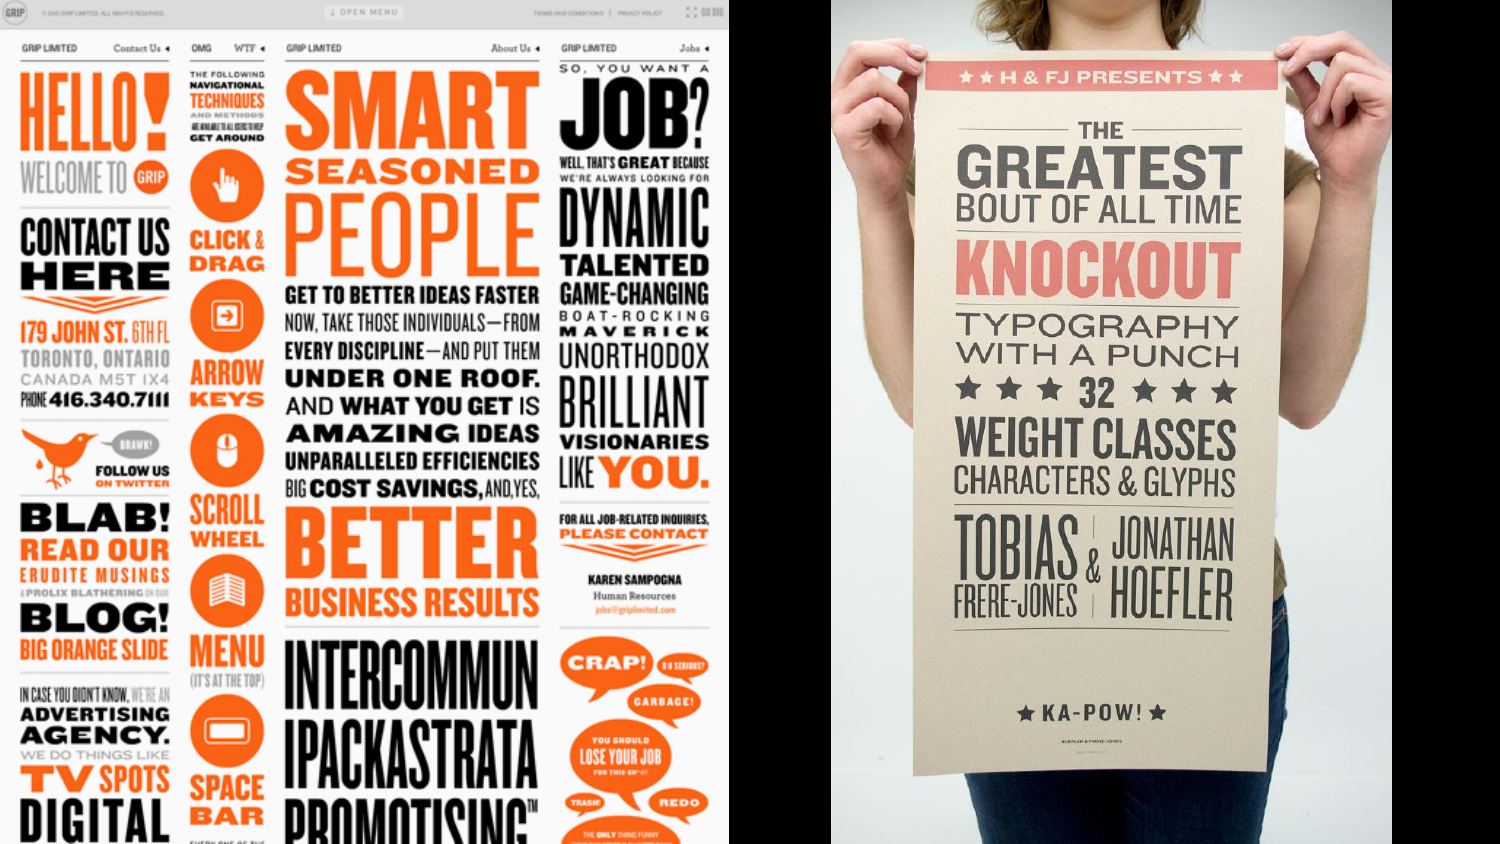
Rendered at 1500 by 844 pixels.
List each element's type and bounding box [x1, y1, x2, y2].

picture [0, 0, 729, 844]
picture [830, 0, 1393, 844]
